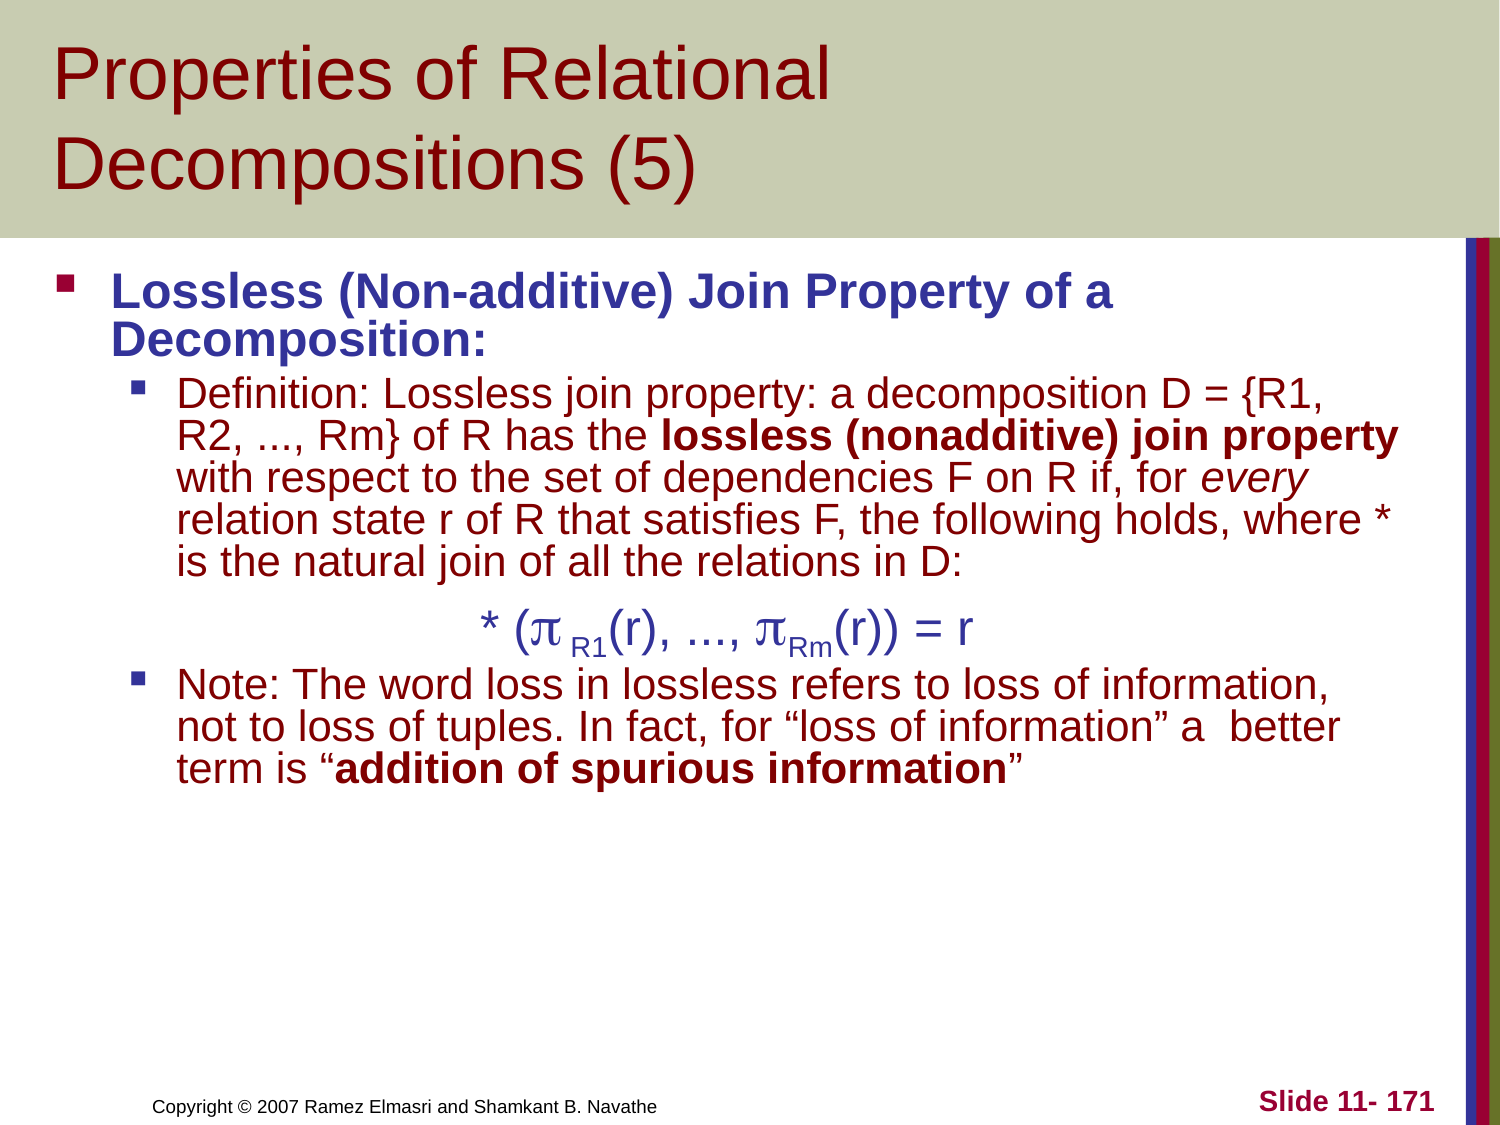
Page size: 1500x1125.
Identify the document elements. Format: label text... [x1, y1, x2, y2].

list Lossless (Non-additive) Join Property of a Decomposition: Definition: Lossless join property: a decomposition D = {R1, R2, ..., Rm} of R has the lossless (nonadditive) join property with respect to the set of dependencies F on R if, for every relation state r of R that satisfies F, the following holds, where * is the natural join of all the relations in D: * ( R1(r), ..., Rm(r)) = r Note: The word loss in lossless refers to loss of information, not to loss of tuples. In fact, for “loss of information” a better term is “addition of spurious information” [39, 262, 1401, 1013]
slide_number Slide 11- 171 [1137, 1049, 1451, 1125]
title Properties of Relational Decompositions (5) [37, 49, 1317, 213]
